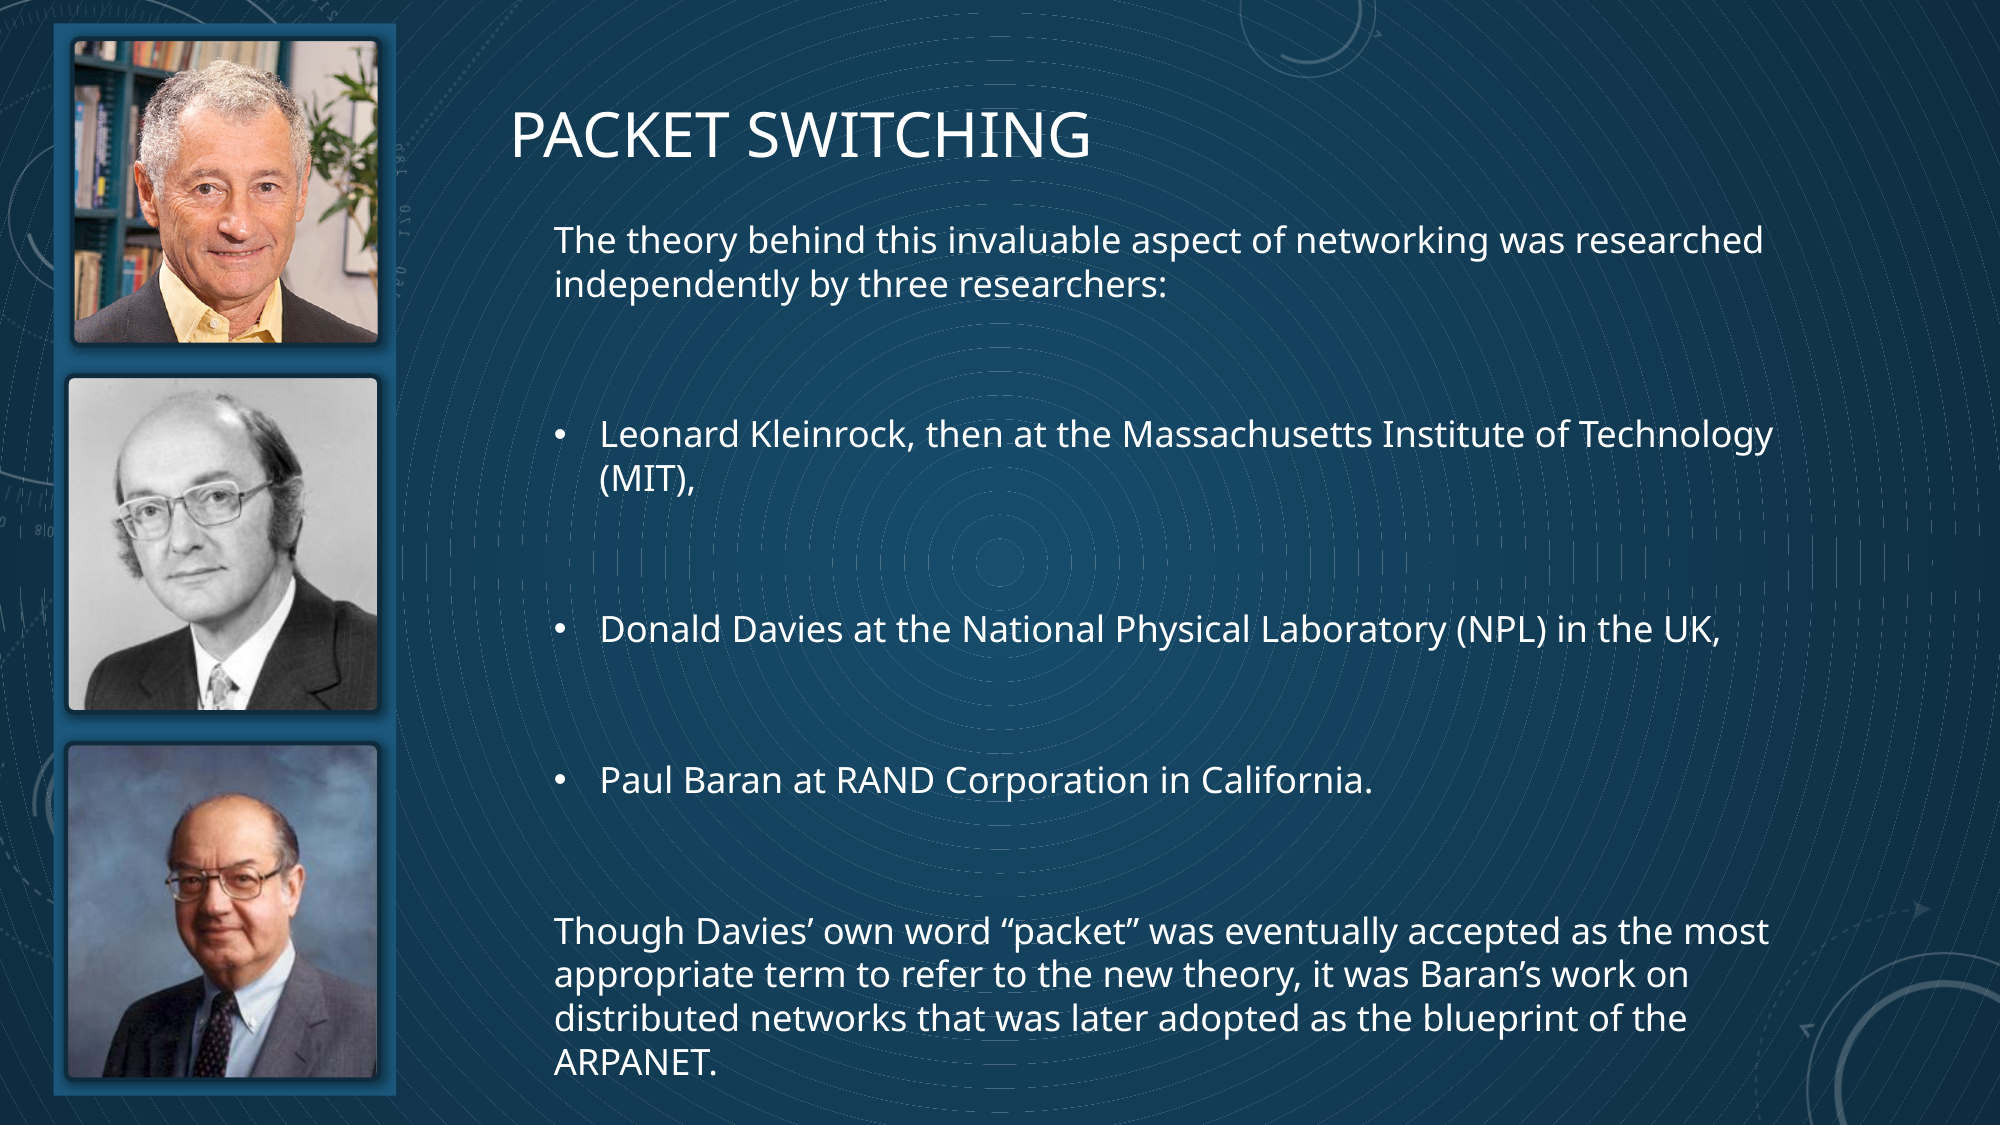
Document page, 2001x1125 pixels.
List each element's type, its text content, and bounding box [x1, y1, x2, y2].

list The theory behind this invaluable aspect of networking was researched independently by three researchers: Leonard Kleinrock, then at the Massachusetts Institute of Technology (MIT), Donald Davies at the National Physical Laboratory (NPL) in the UK, Paul Baran at RAND Corporation in California. Though Davies’ own word “packet” was eventually accepted as the most appropriate term to refer to the new theory, it was Baran’s work on distributed networks that was later adopted as the blueprint of the ARPANET. [538, 209, 1858, 1096]
title PACKET SWITCHING [492, 74, 1110, 191]
picture [0, 0, 2000, 1125]
text_box [52, 22, 398, 1097]
